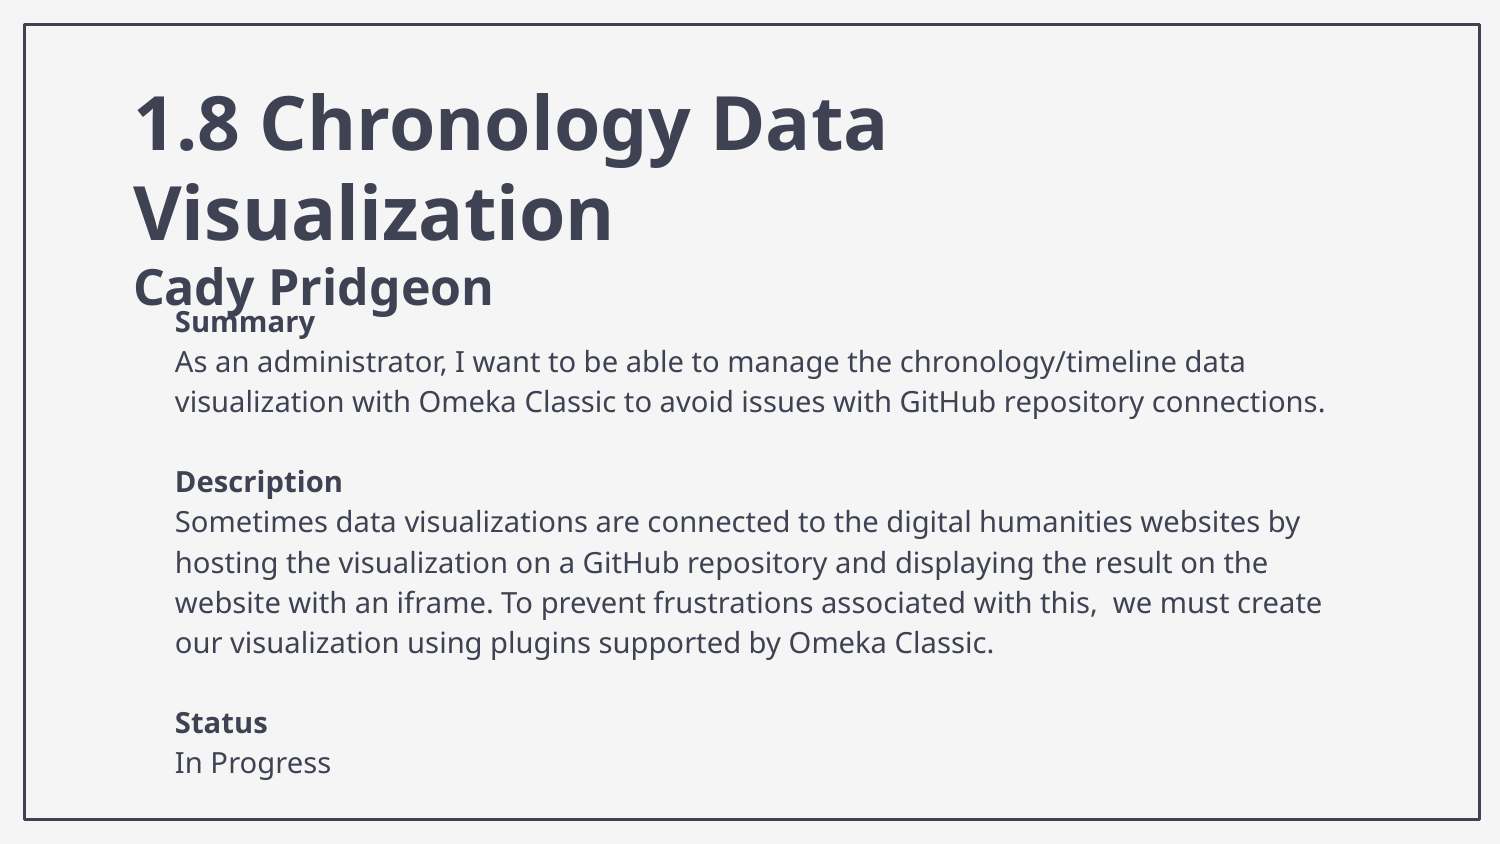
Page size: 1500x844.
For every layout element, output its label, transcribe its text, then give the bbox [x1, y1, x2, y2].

list Summary As an administrator, I want to be able to manage the chronology/timeline data visualization with Omeka Classic to avoid issues with GitHub repository connections. Description Sometimes data visualizations are connected to the digital humanities websites by hosting the visualization on a GitHub repository and displaying the result on the website with an iframe. To prevent frustrations associated with this, we must create our visualization using plugins supported by Omeka Classic. Status In Progress [159, 282, 1382, 749]
title 1.8 Chronology Data Visualization Cady Pridgeon [118, 60, 1382, 155]
